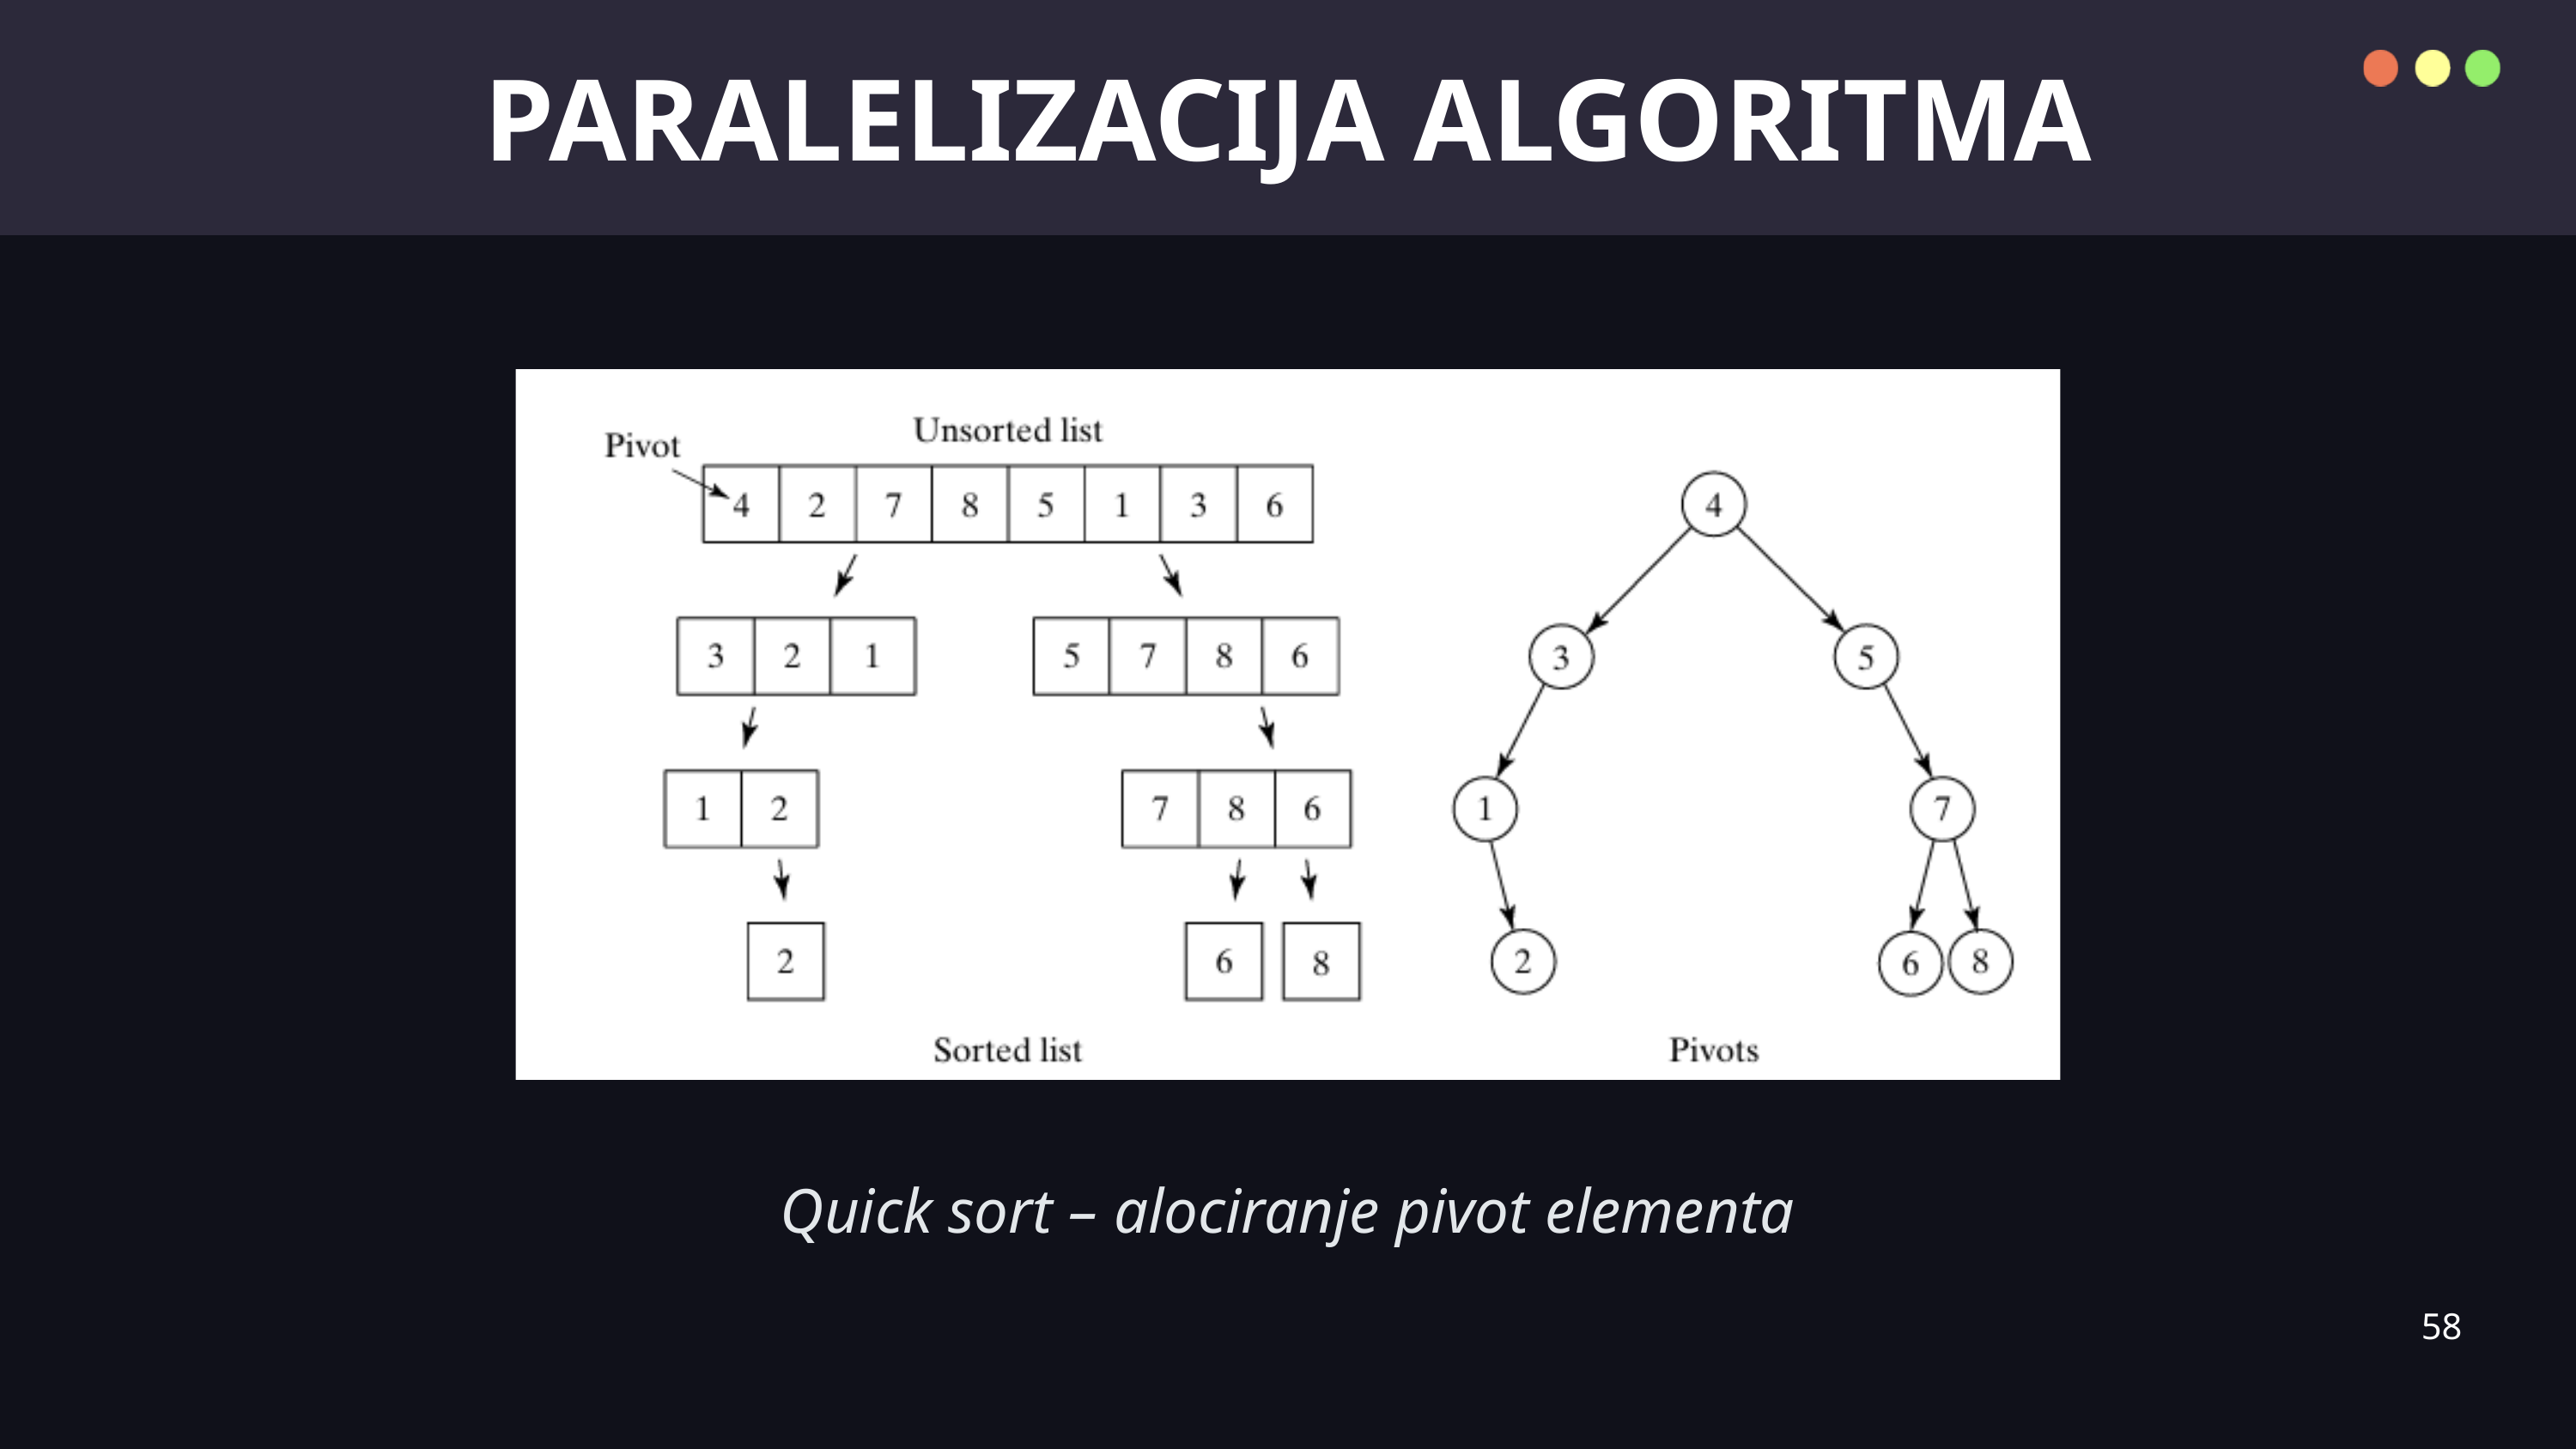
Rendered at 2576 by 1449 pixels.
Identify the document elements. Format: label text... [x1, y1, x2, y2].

text_box 58 [2421, 1296, 2463, 1348]
text_box [515, 369, 2061, 1080]
text_box Quick sort – alociranje pivot elementa [763, 1161, 1813, 1246]
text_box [0, 0, 2576, 235]
